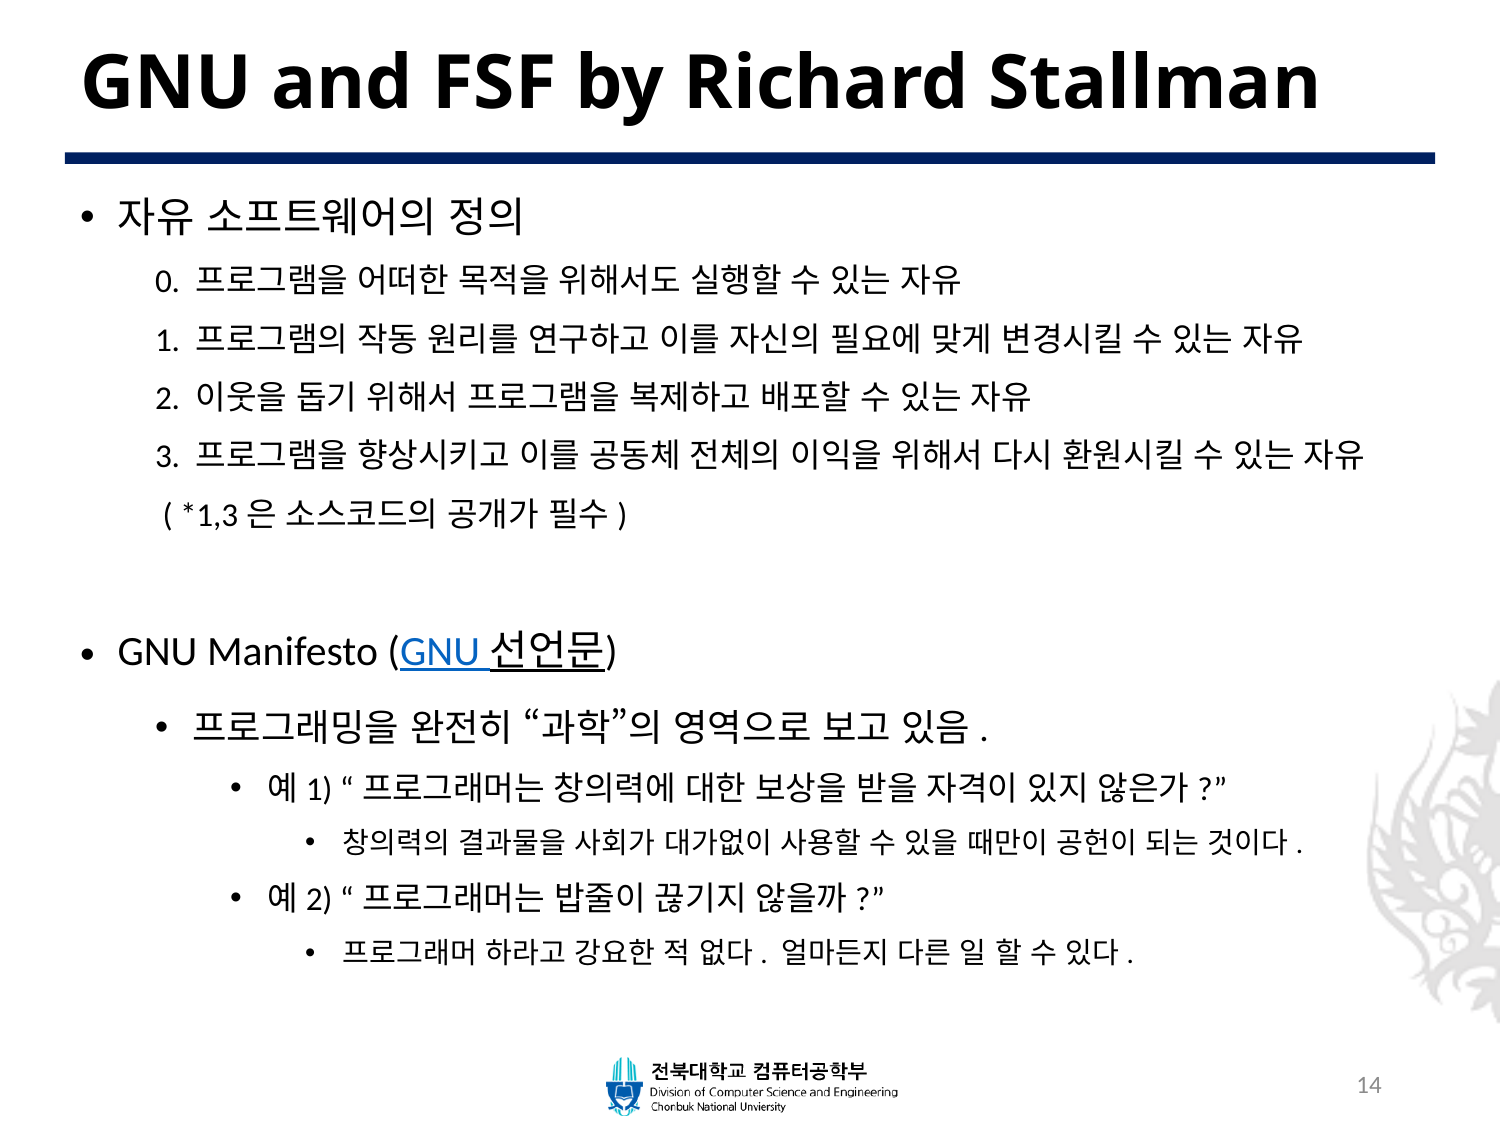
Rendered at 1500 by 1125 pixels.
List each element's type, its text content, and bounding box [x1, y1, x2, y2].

picture [600, 1057, 900, 1116]
list 자유 소프트웨어의 정의 0. 프로그램을 어떠한 목적을 위해서도 실행할 수 있는 자유 1. 프로그램의 작동 원리를 연구하고 이를 자신의 필요에 맞게 변경시킬 수 있는 자유 2. 이웃을 돕기 위해서 프로그램을 복제하고 배포할 수 있는 자유 3. 프로그램을 향상시키고 이를 공동체 전체의 이익을 위해서 다시 환원시킬 수 있는 자유 ( *1,3은 소스코드의 공개가 필수) GNU Manifesto (GNU 선언문) 프로그래밍을 완전히 “과학”의 영역으로 보고 있음. 예1) “프로그래머는 창의력에 대한 보상을 받을 자격이 있지 않은가?” 창의력의 결과물을 사회가 대가없이 사용할 수 있을 때만이 공헌이 되는 것이다. 예2) “프로그래머는 밥줄이 끊기지 않을까?” 프로그래머 하라고 강요한 적 없다. 얼마든지 다른 일 할 수 있다. [64, 173, 1479, 1039]
slide_number 14 [1059, 1057, 1397, 1111]
title GNU and FSF by Richard Stallman [64, 26, 1436, 143]
